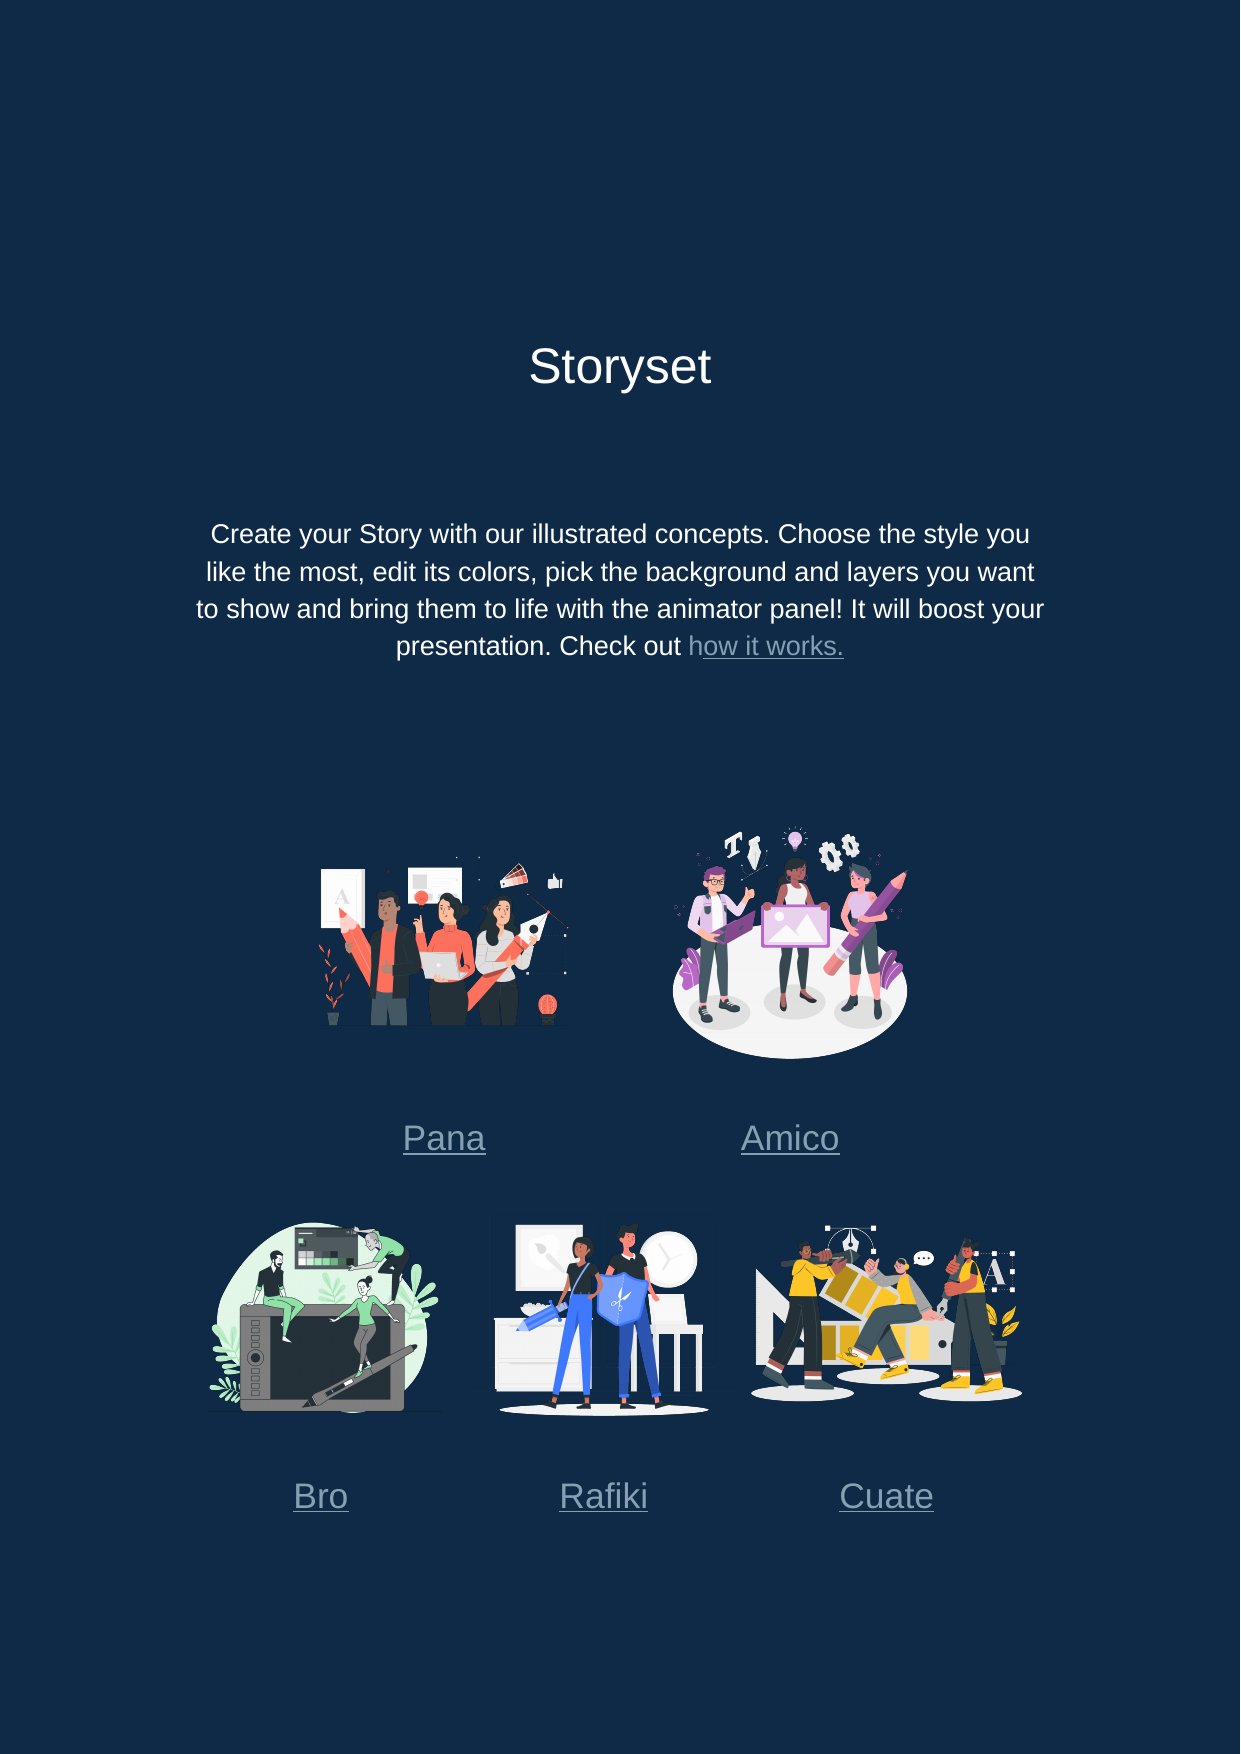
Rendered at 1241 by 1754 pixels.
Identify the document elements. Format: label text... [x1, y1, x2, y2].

text_box Cuate [796, 1462, 977, 1520]
text_box Amico [700, 1105, 880, 1162]
picture [665, 813, 916, 1064]
title Storyset [142, 318, 1098, 483]
picture [294, 838, 594, 1039]
text_box Rafiki [513, 1462, 694, 1520]
text_box Pana [354, 1105, 534, 1162]
text_box Create your Story with our illustrated concepts. Choose the style you like the most, edit its colors, pick the background and layers you want to show and bring them to life with the animator panel! It will boost your presentation. Check out how it works. [178, 523, 1061, 688]
text_box Bro [231, 1462, 411, 1520]
picture [185, 1194, 456, 1431]
picture [468, 1194, 1055, 1431]
